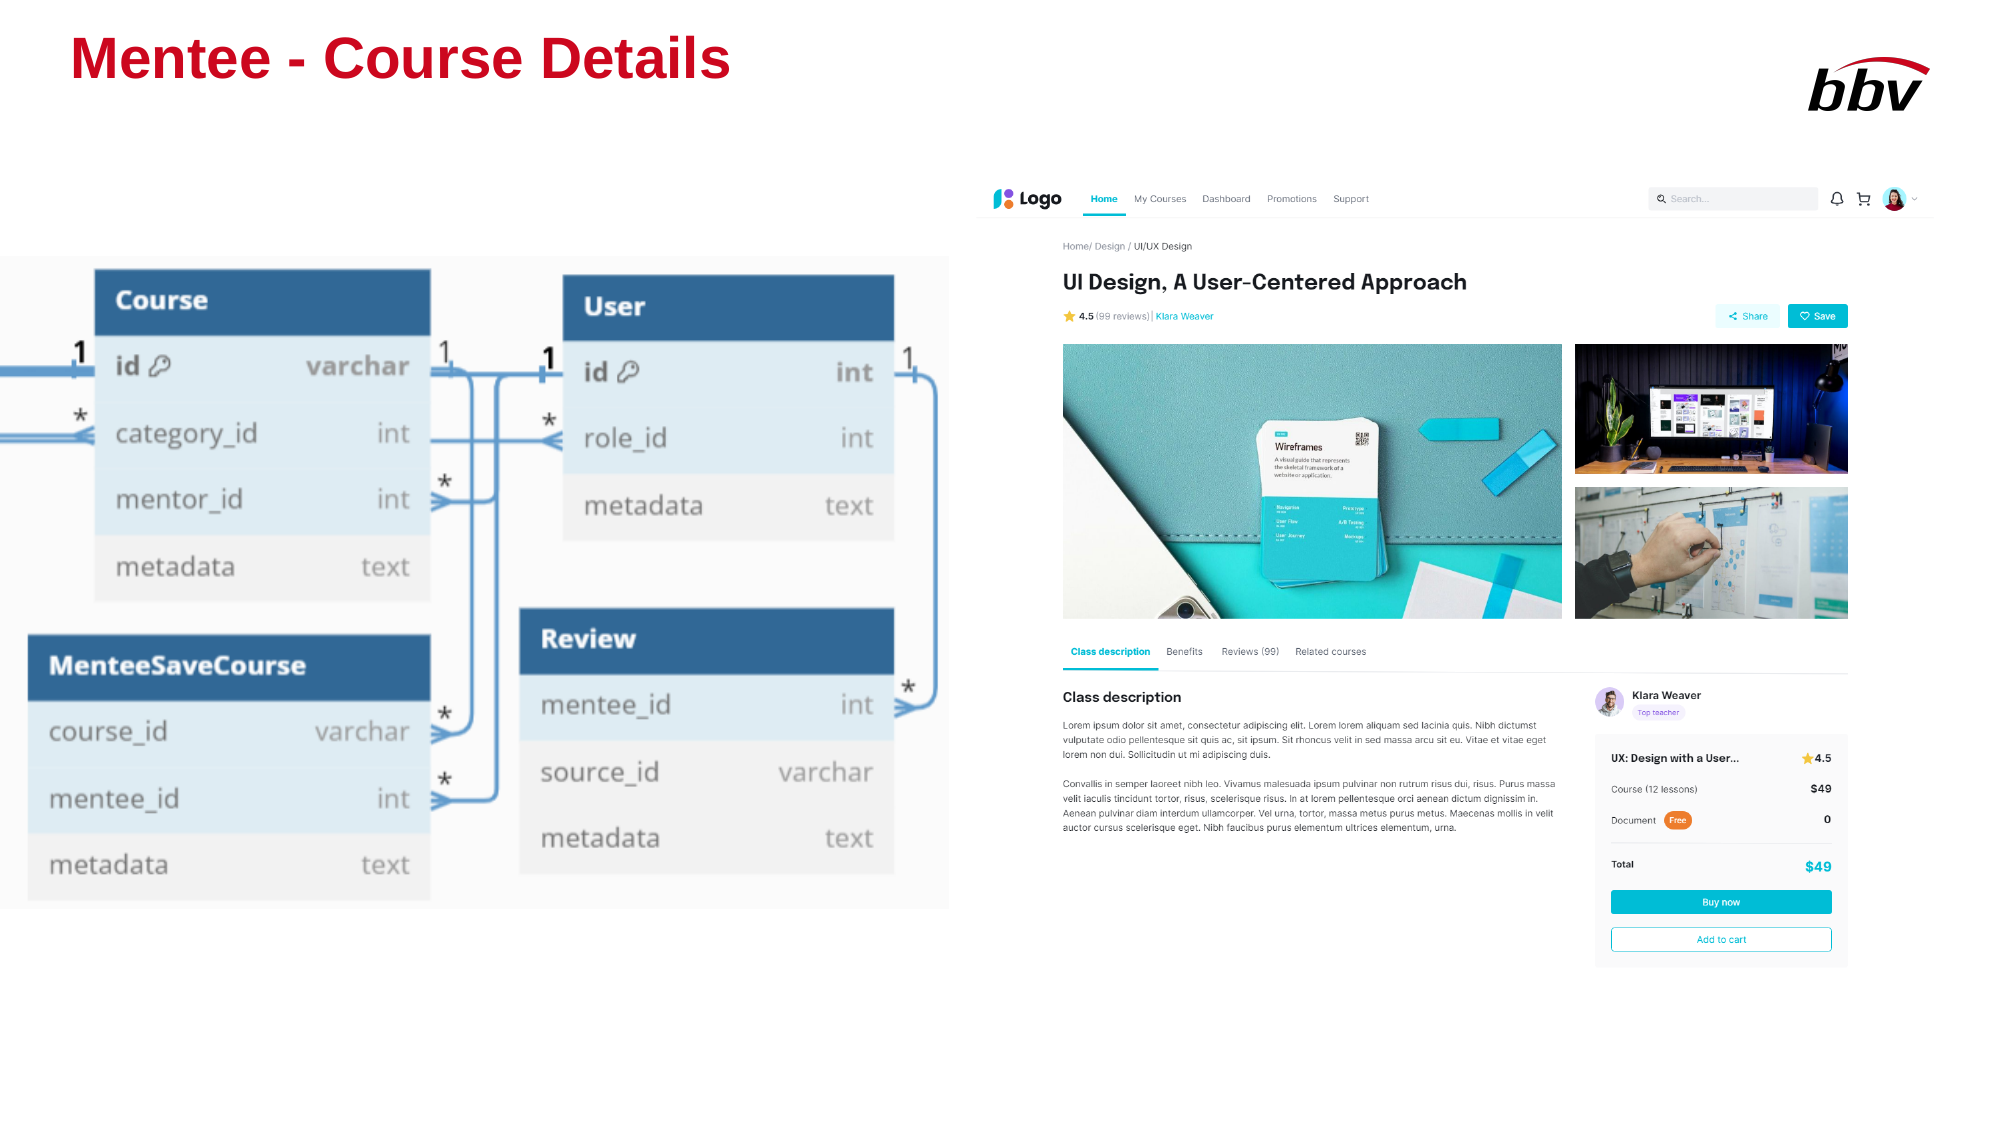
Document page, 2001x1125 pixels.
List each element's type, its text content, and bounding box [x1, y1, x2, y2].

picture [1808, 57, 1930, 111]
picture [0, 256, 949, 909]
title Mentee - Course Details [70, 0, 1666, 181]
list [975, 179, 1935, 985]
